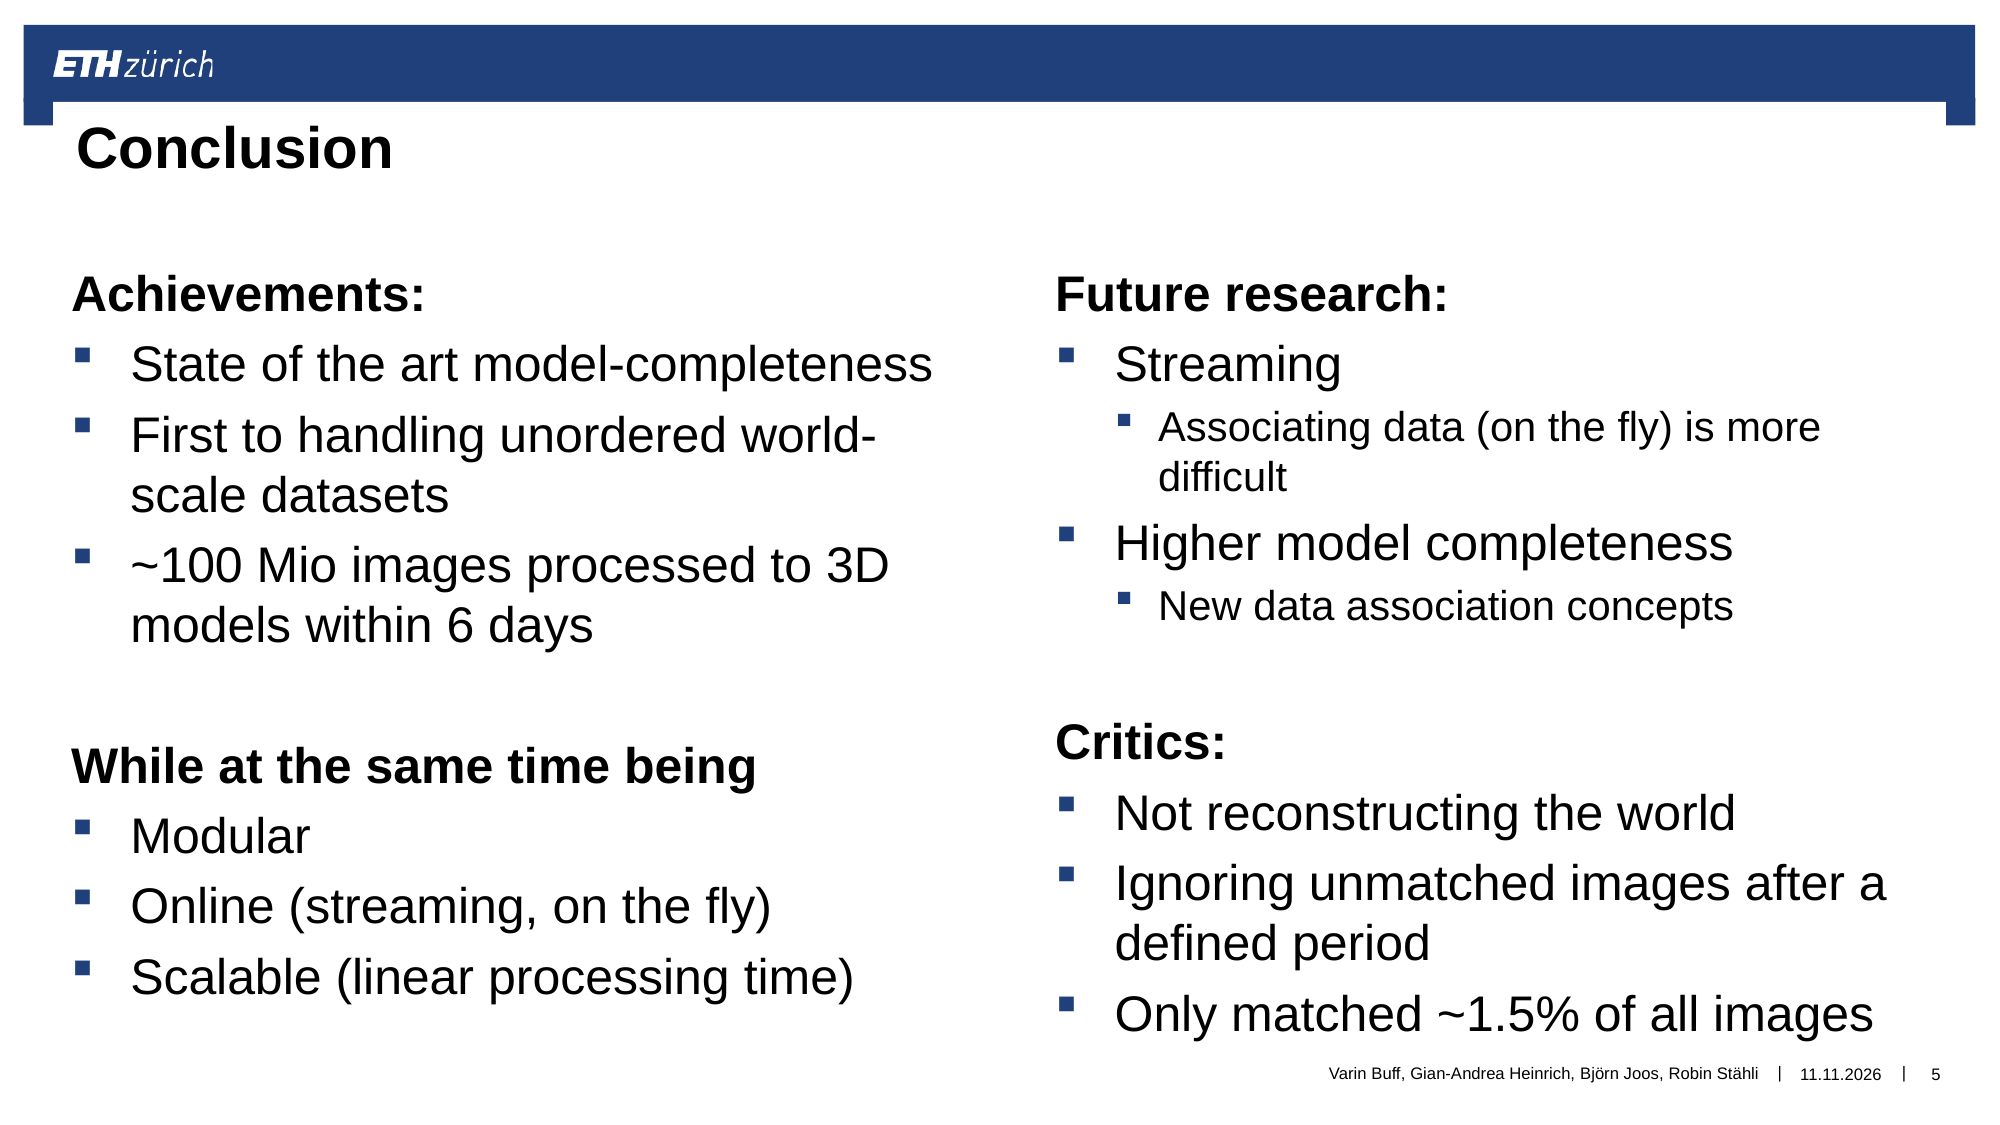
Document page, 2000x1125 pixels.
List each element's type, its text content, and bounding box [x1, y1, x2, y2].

title Conclusion [53, 101, 1946, 262]
footer Varin Buff, Gian-Andrea Heinrich, Björn Joos, Robin Stähli [999, 1034, 1760, 1111]
text_box Future research: Streaming Associating data (on the fly) is more difficult Higher model completeness New data association concepts Critics: Not reconstructing the world Ignoring unmatched images after a defined period Only matched ~1.5% of all images [1032, 261, 1979, 953]
slide_number 5 [1906, 1034, 1966, 1112]
list Achievements: State of the art model-completeness First to handling unordered world-scale datasets ~100 Mio images processed to 3D models within 6 days While at the same time being Modular Online (streaming, on the fly) Scalable (linear processing time) [48, 261, 995, 952]
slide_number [1790, 1034, 1892, 1112]
